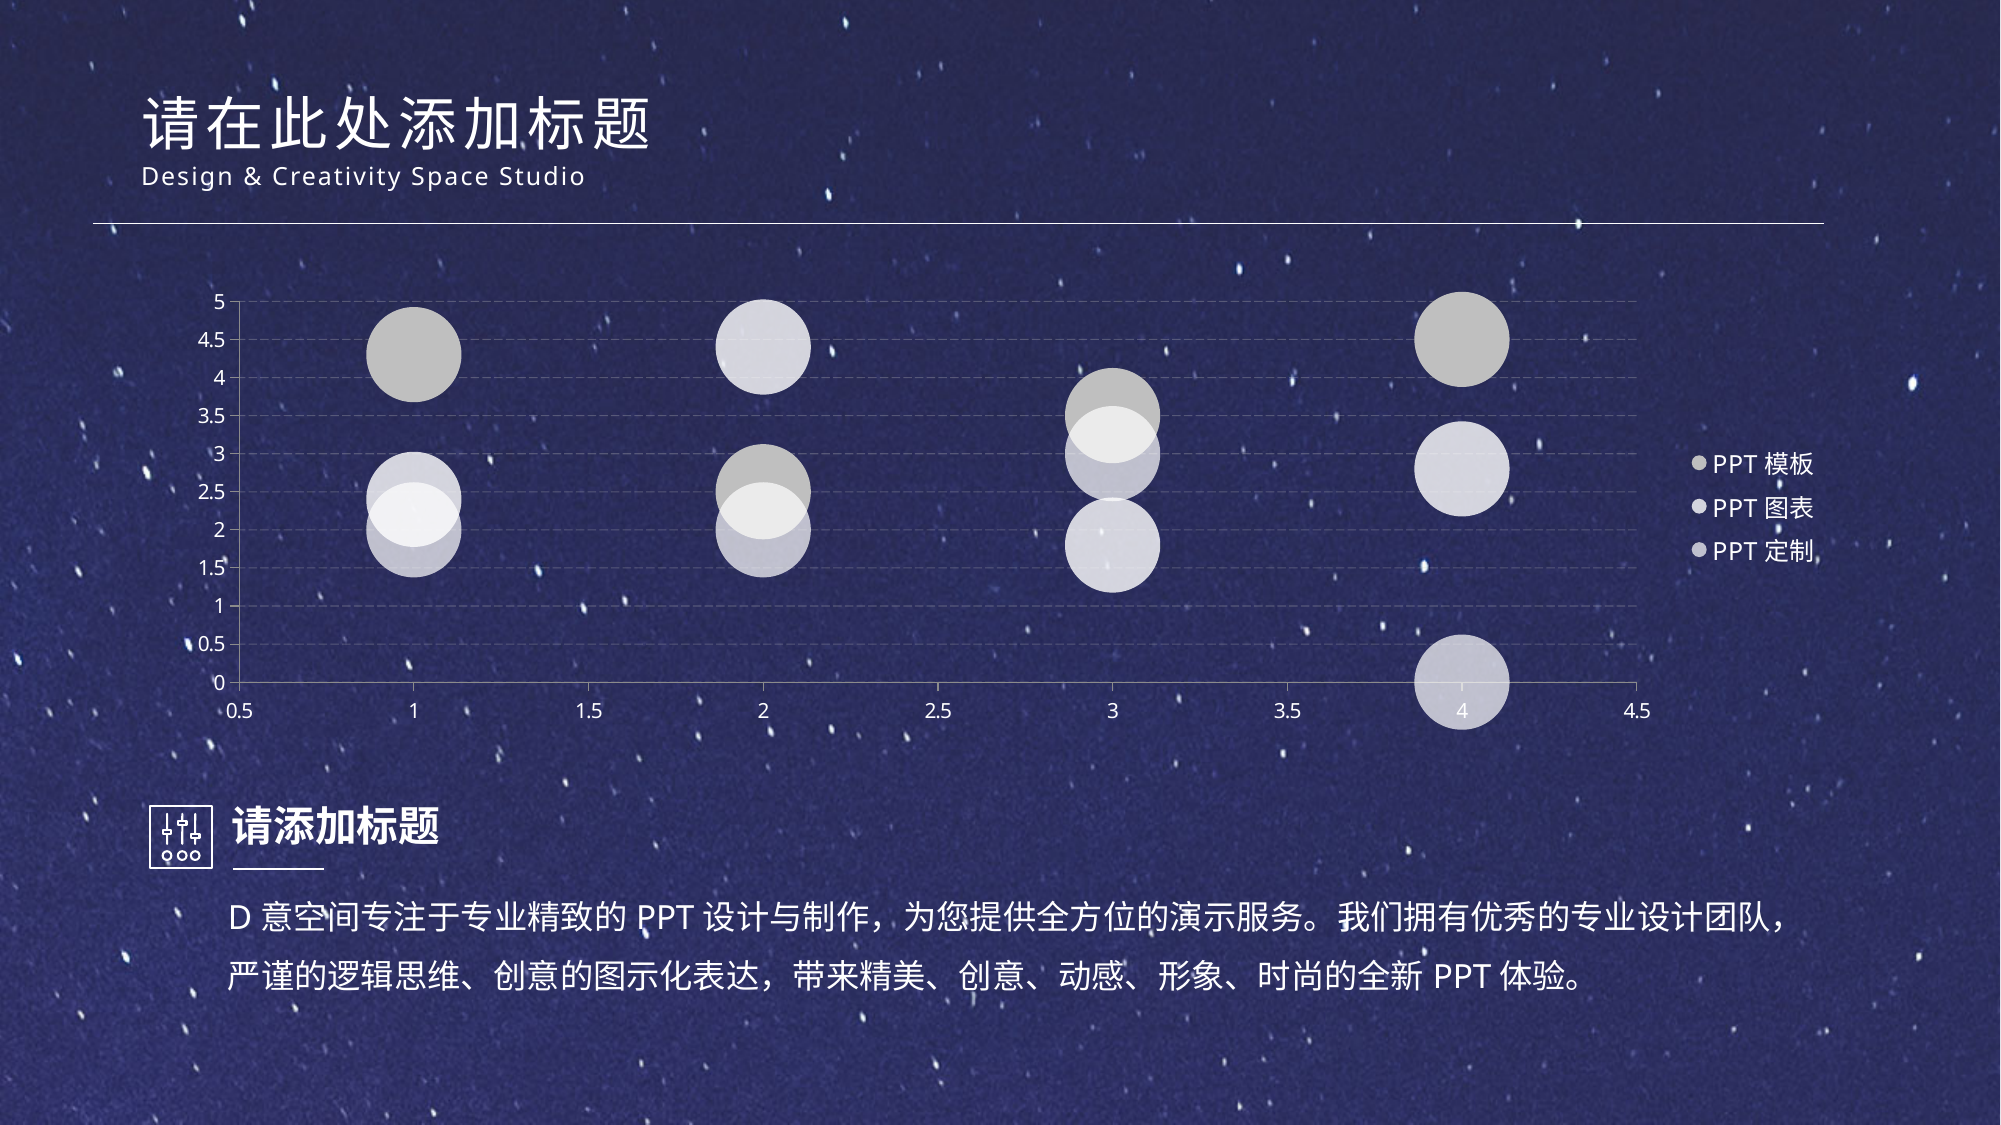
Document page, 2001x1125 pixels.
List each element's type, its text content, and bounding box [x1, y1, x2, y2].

list 请在此处添加标题 [126, 79, 1175, 152]
chart [164, 278, 1836, 735]
text_box 请添加标题 [216, 792, 456, 858]
picture [0, 0, 2001, 1125]
list Design & Creativity Space Studio [126, 152, 1175, 202]
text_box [149, 805, 213, 869]
text_box D意空间专注于专业精致的PPT设计与制作，为您提供全方位的演示服务。我们拥有优秀的专业设计团队，严谨的逻辑思维、创意的图示化表达，带来精美、创意、动感、形象、时尚的全新PPT体验。 [213, 868, 1787, 1003]
